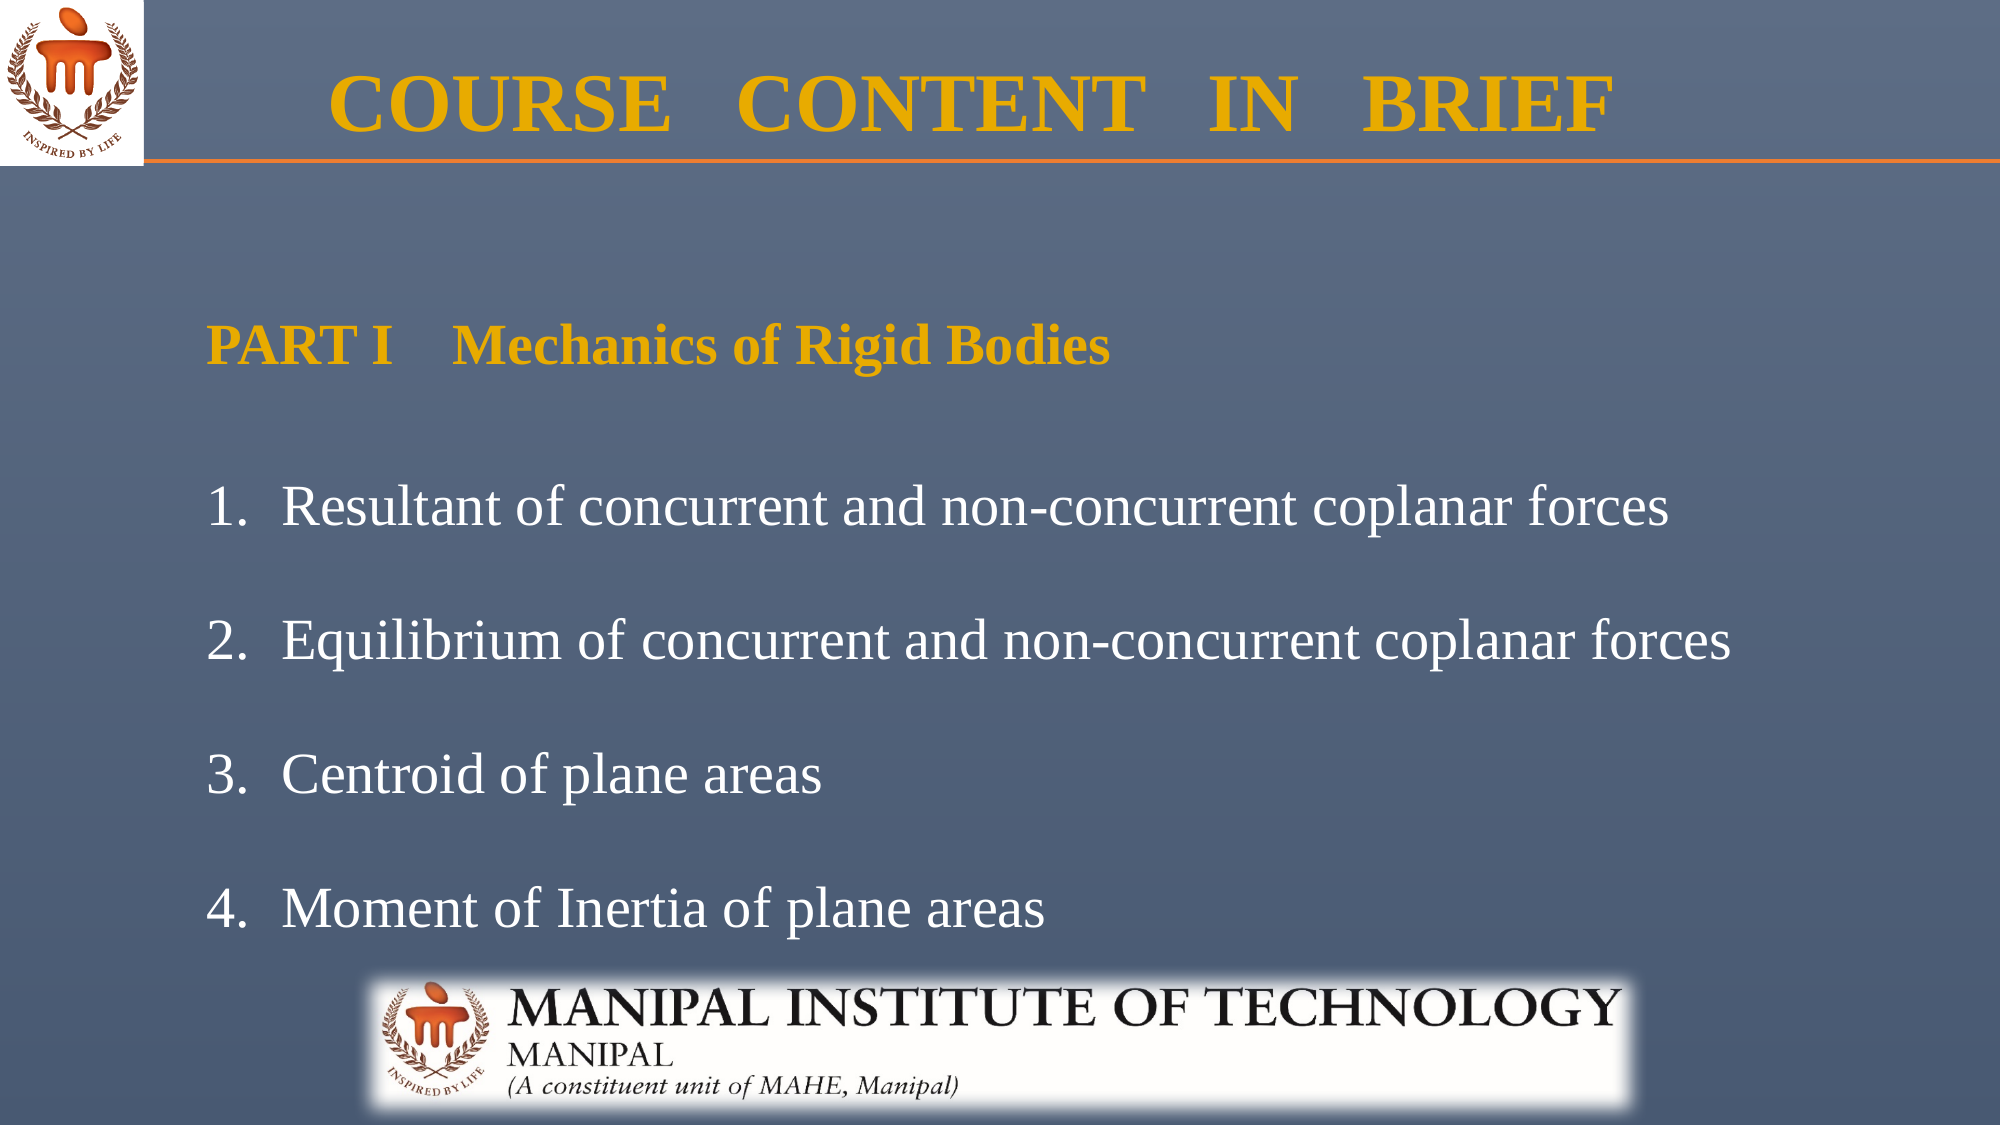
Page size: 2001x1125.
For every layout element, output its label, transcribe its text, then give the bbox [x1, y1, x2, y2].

text_box PART I Mechanics of Rigid Bodies [206, 306, 1544, 377]
picture [0, 2, 144, 166]
text_box COURSE CONTENT IN BRIEF [326, 48, 1617, 149]
picture [377, 988, 1624, 1103]
text_box Resultant of concurrent and non-concurrent coplanar forces Equilibrium of concurrent and non-concurrent coplanar forces Centroid of plane areas Moment of Inertia of plane areas [206, 432, 1794, 940]
